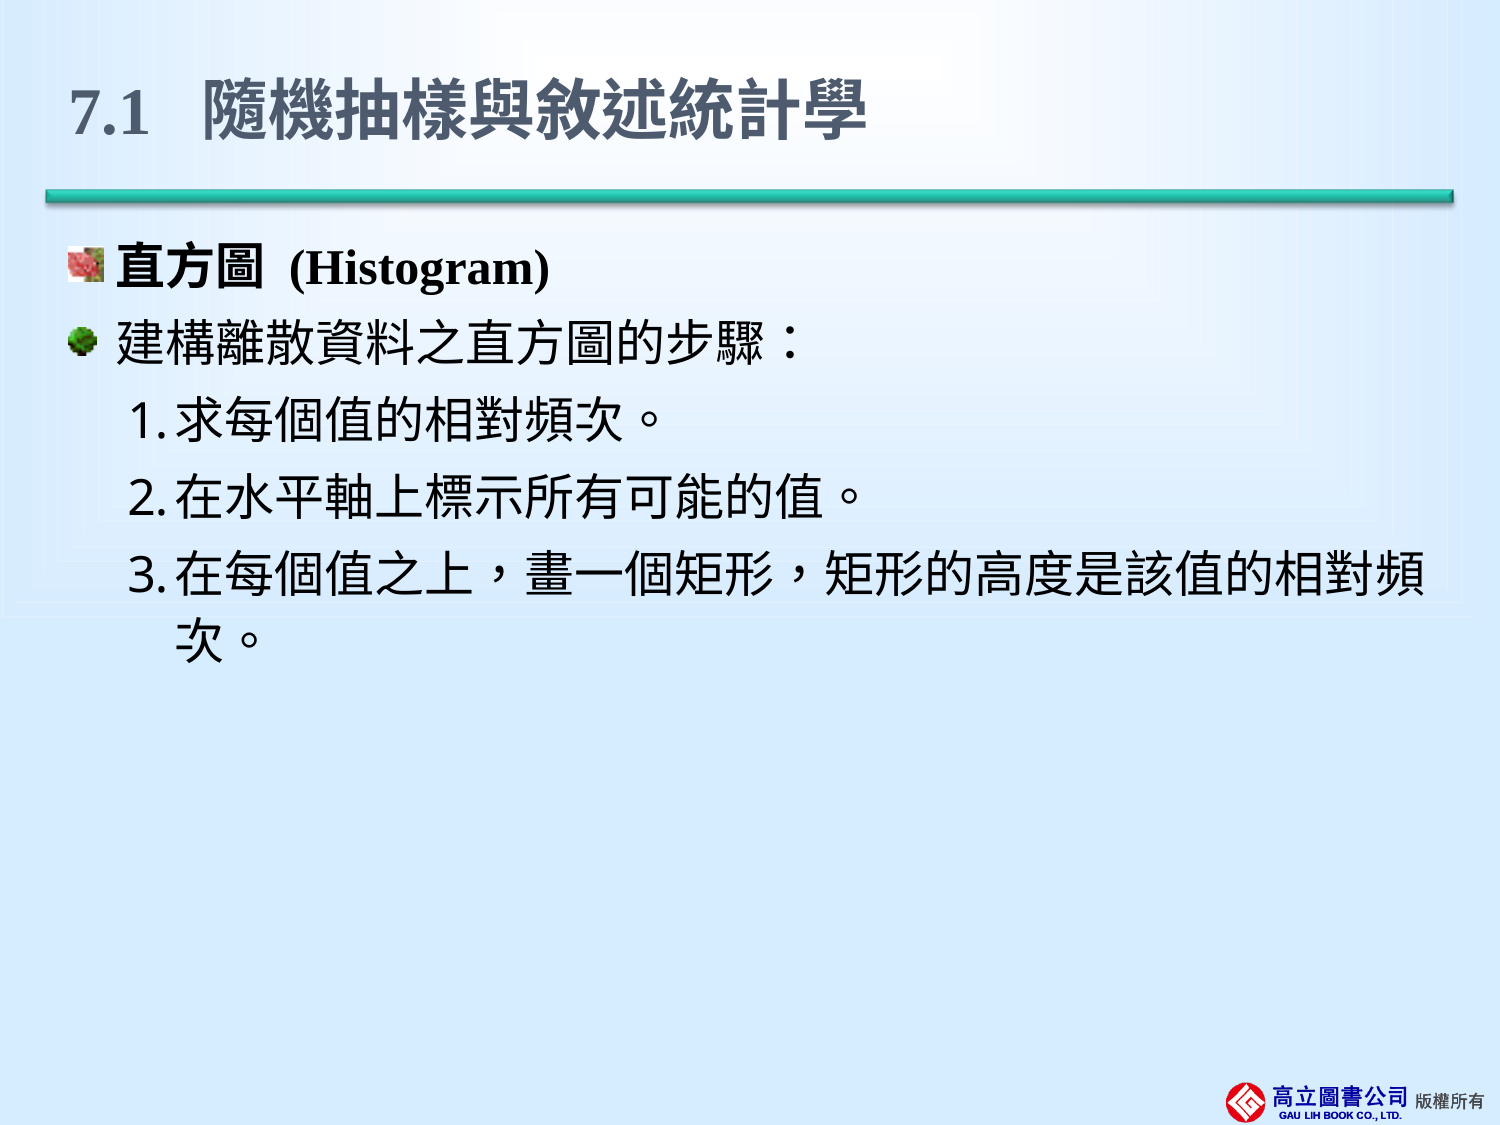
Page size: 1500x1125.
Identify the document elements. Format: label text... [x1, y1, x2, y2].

title 7.1 隨機抽樣與敘述統計學 [53, 42, 1447, 173]
list 直方圖 (Histogram) 建構離散資料之直方圖的步驟： 求每個值的相對頻次。 在水平軸上標示所有可能的值。 在每個值之上，畫一個矩形，矩形的高度是該值的相對頻次。 [53, 219, 1447, 1083]
picture [1226, 1076, 1500, 1125]
picture [37, 184, 1462, 216]
picture [68, 327, 97, 356]
picture [68, 246, 104, 282]
